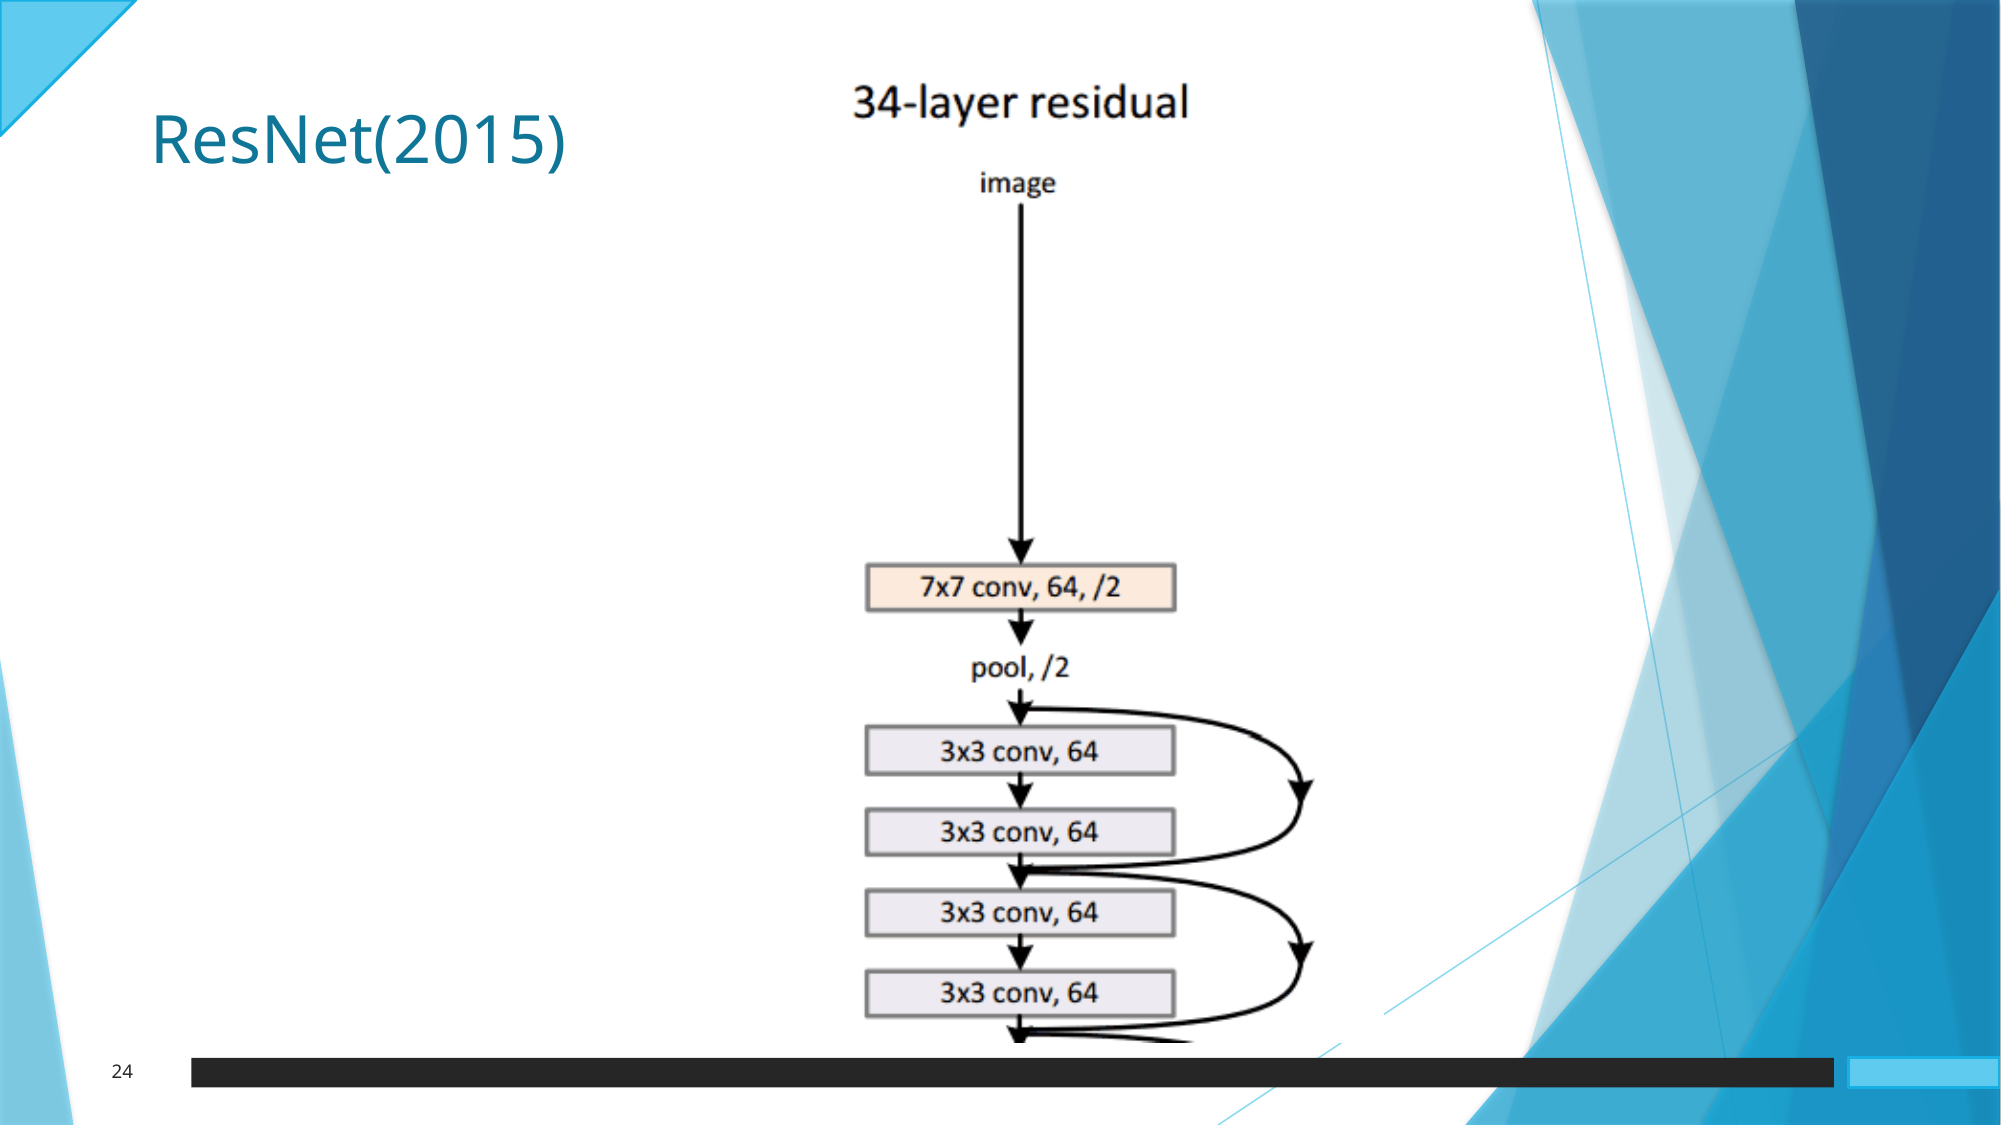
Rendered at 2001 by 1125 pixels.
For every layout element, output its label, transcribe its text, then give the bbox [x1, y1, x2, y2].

text_box [190, 1056, 1835, 1089]
text_box [1847, 1056, 2000, 1089]
picture [778, 31, 1385, 1044]
slide_number 24 [67, 1042, 178, 1103]
text_box [0, 0, 138, 137]
text_box ResNet(2015) [135, 89, 735, 185]
